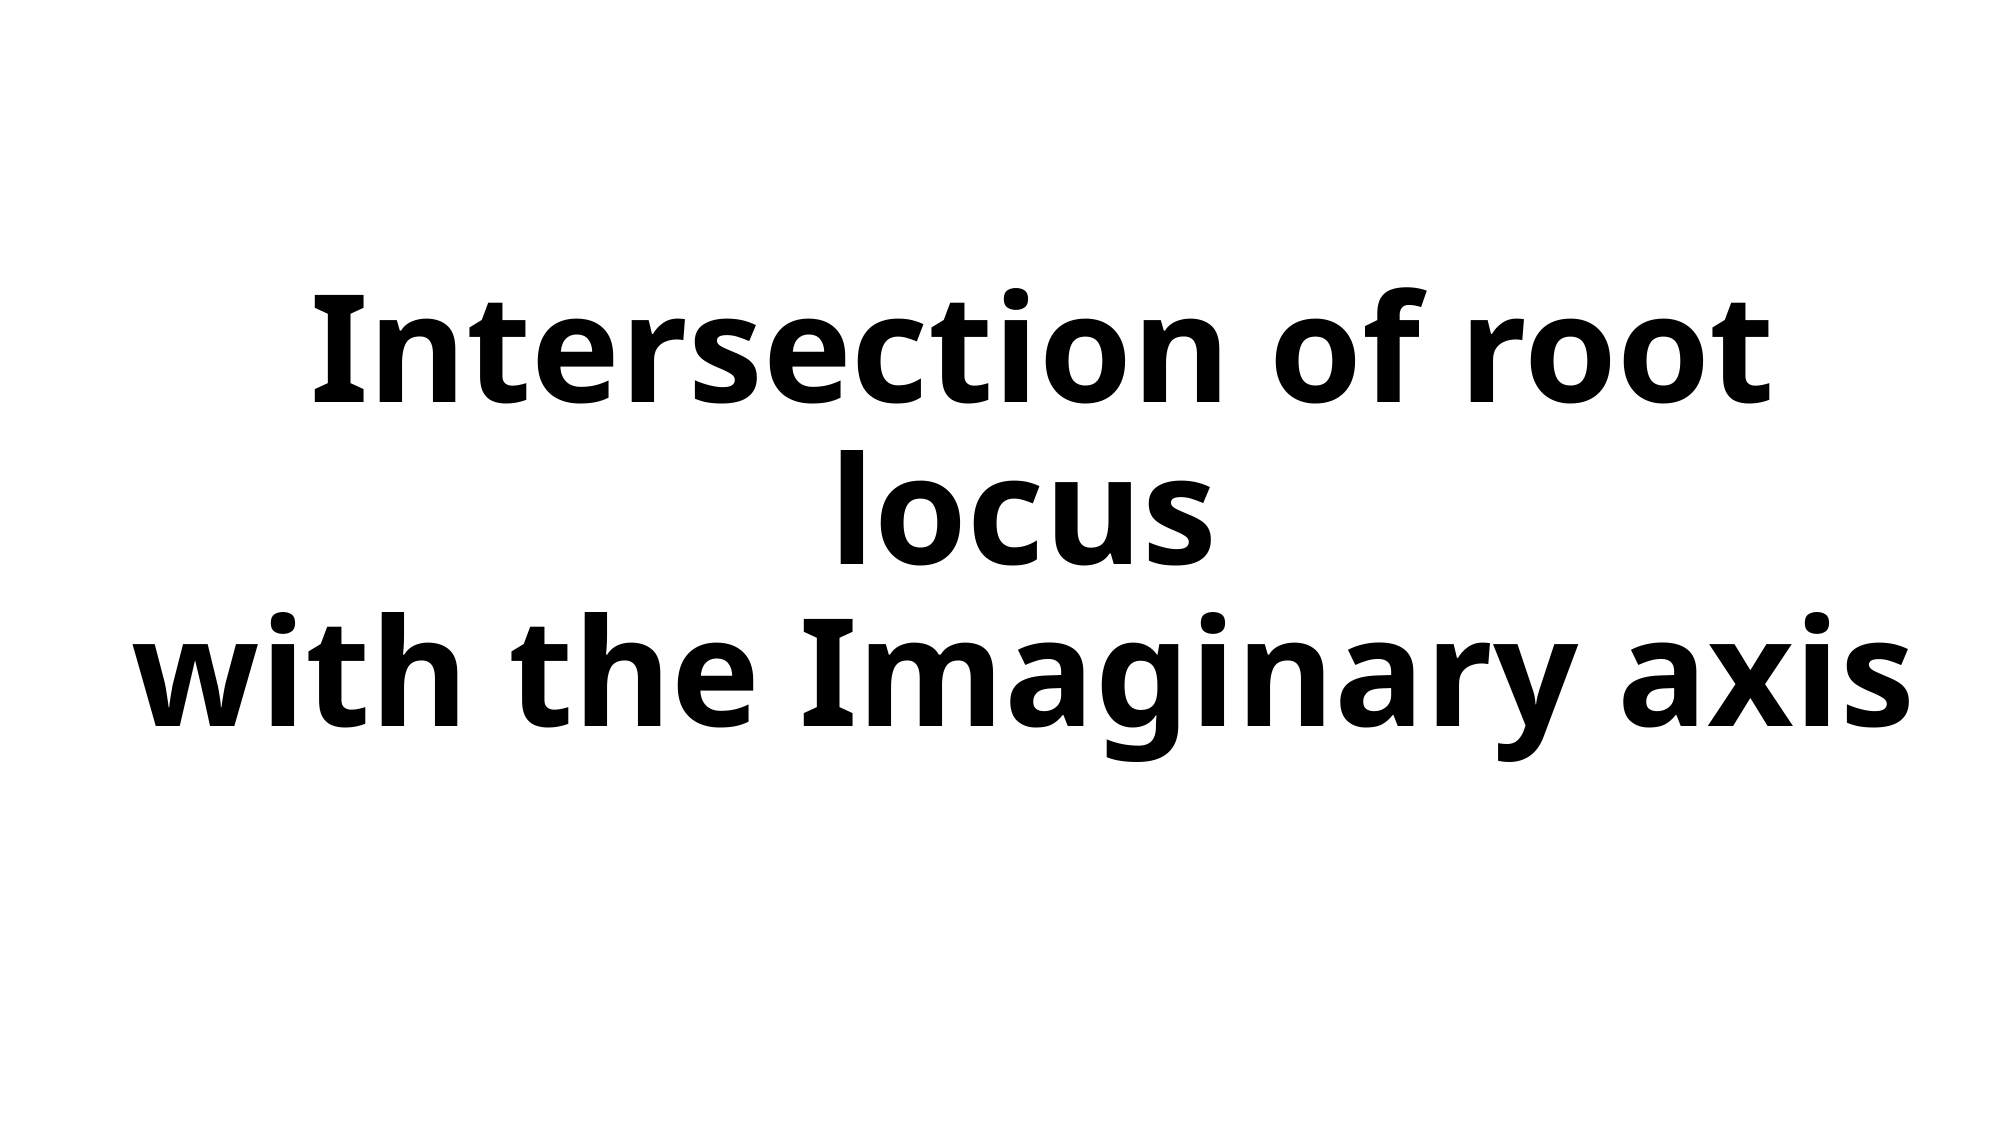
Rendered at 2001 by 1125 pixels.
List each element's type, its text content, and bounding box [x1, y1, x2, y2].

title Intersection of root locus with the Imaginary axis [85, 407, 2000, 625]
